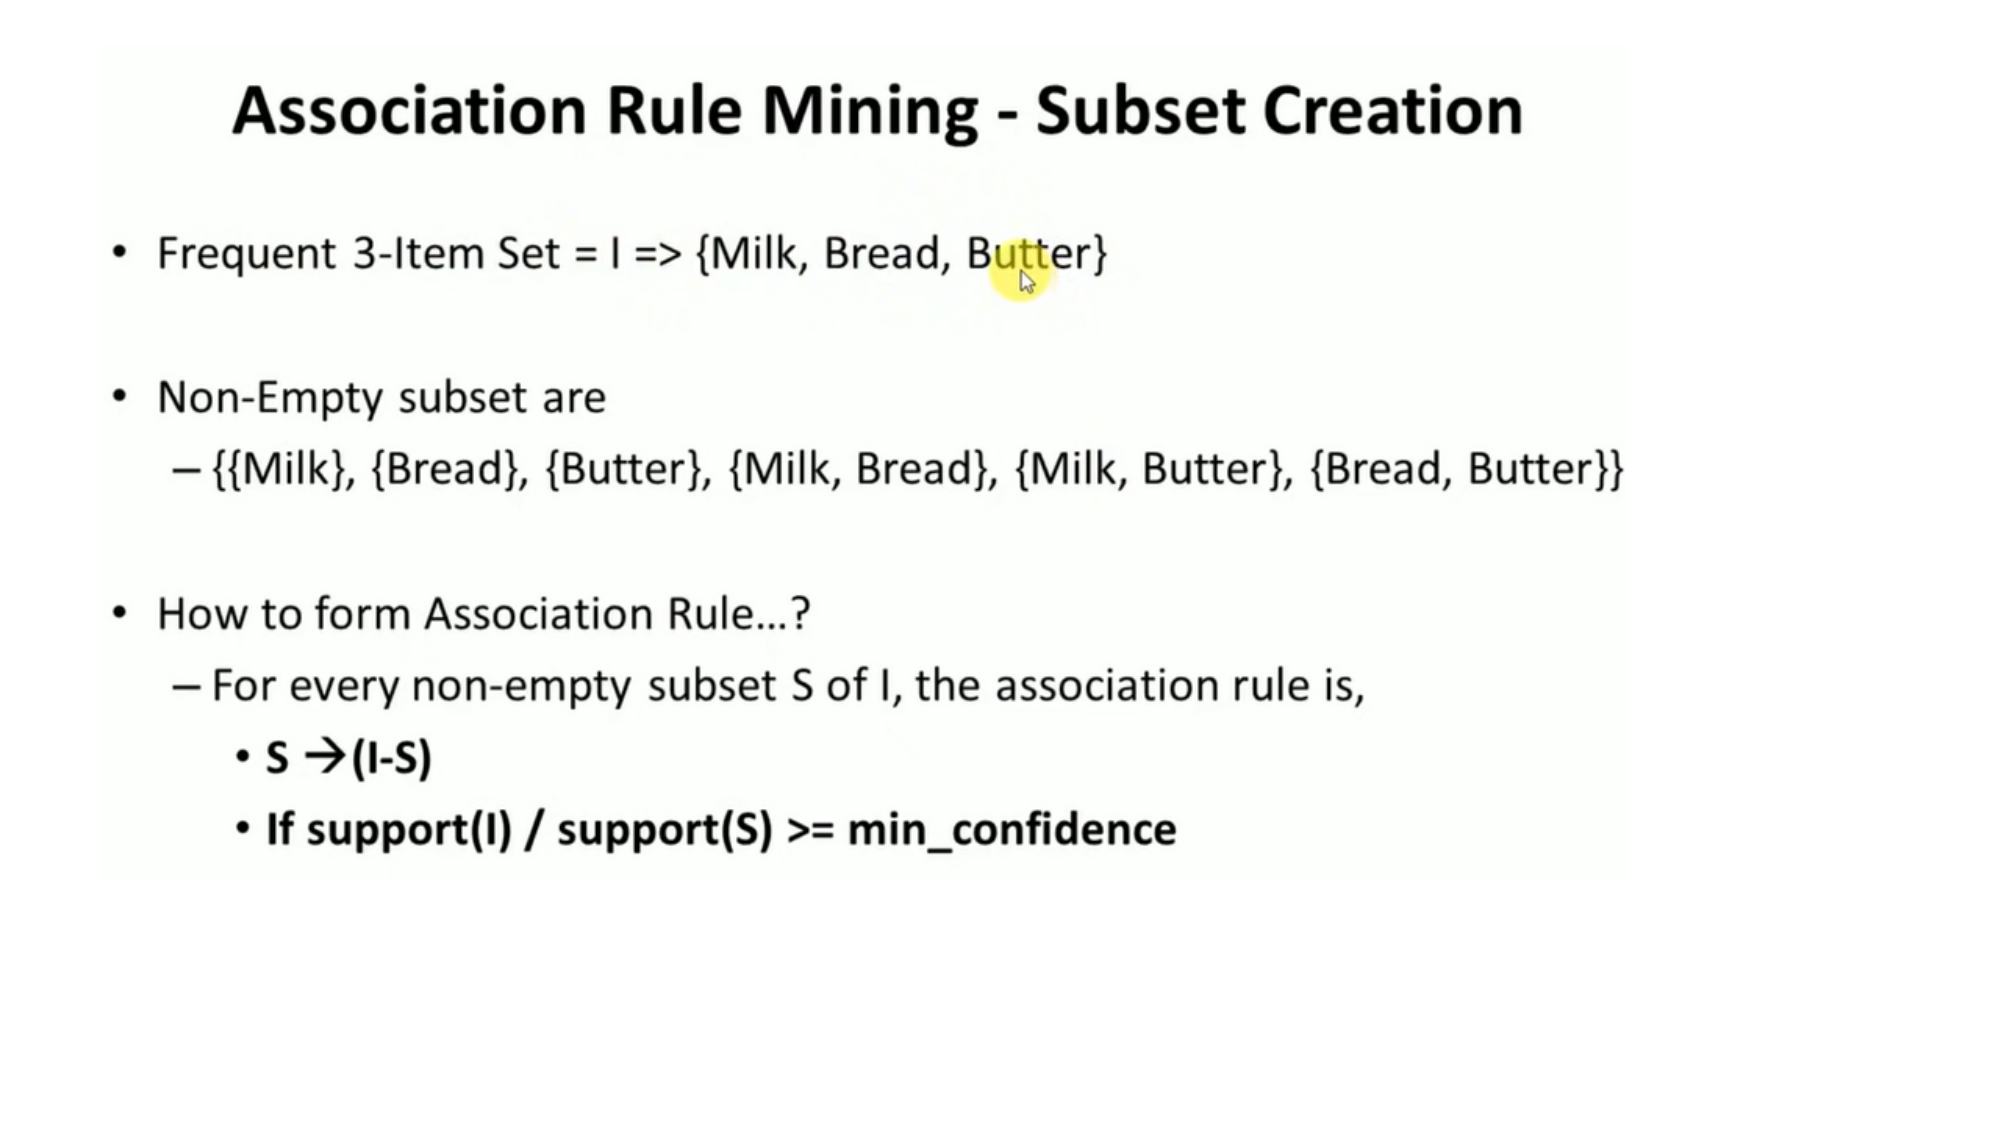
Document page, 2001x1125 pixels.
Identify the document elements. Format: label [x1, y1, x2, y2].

picture [101, 44, 1626, 880]
